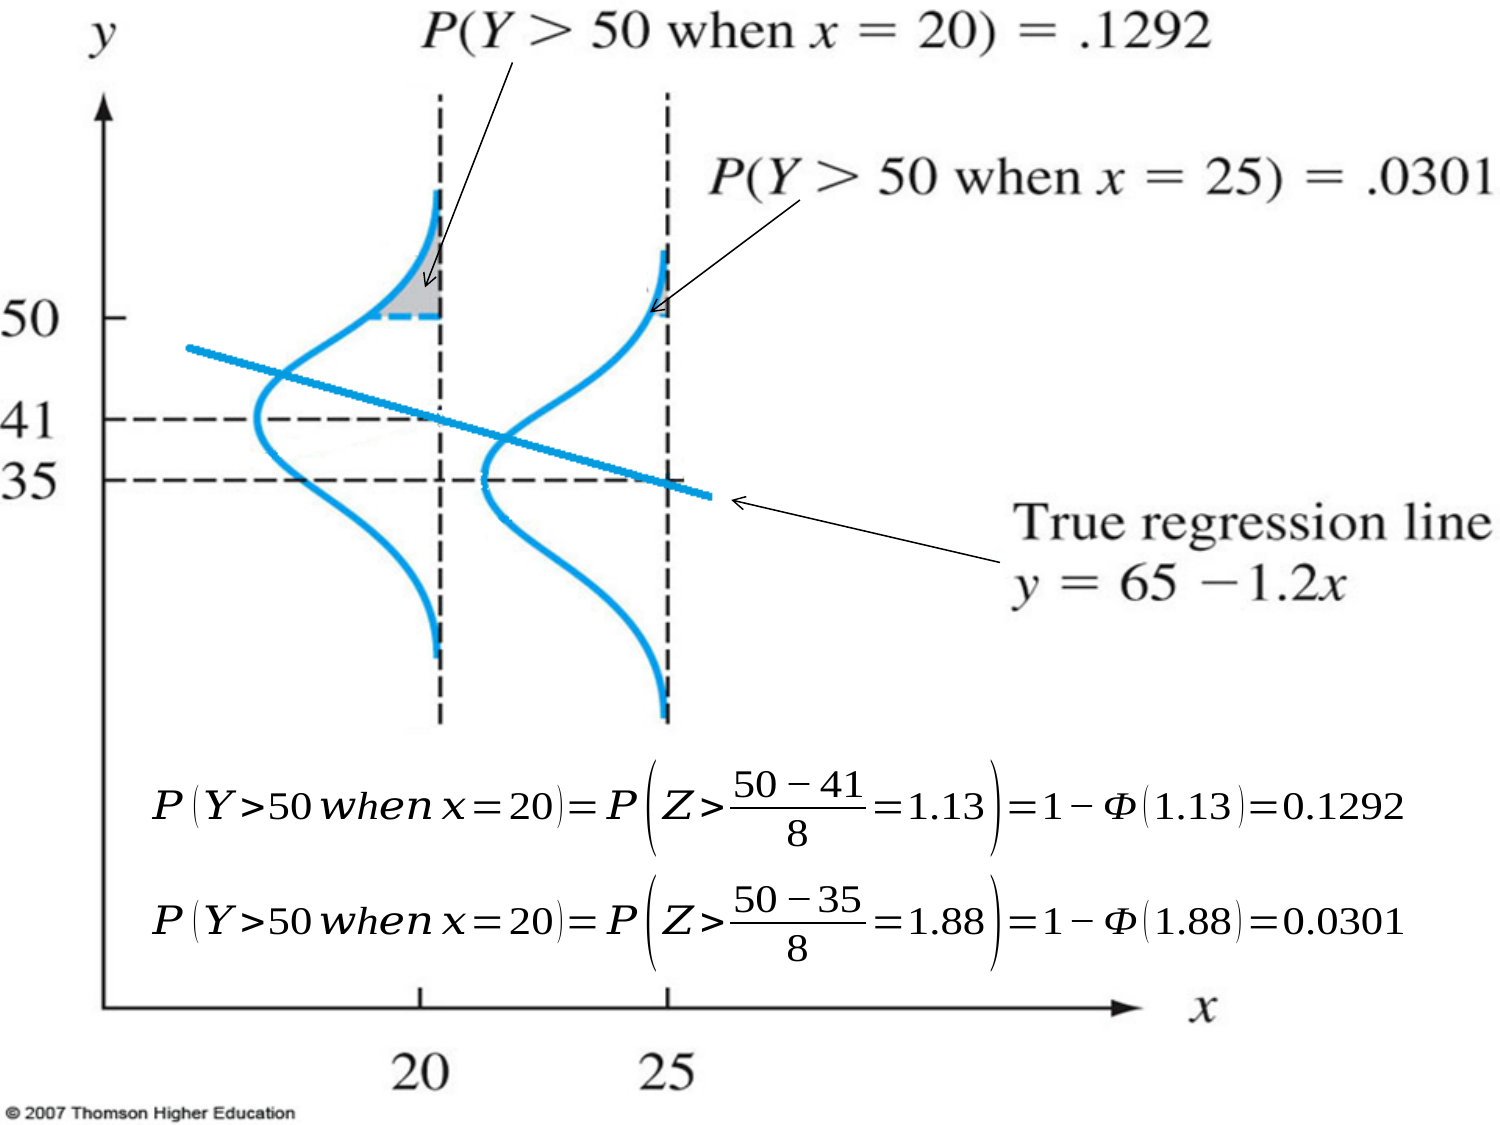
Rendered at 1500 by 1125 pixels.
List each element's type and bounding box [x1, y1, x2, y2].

text_box [731, 499, 1001, 563]
text_box [649, 199, 801, 313]
text_box [424, 62, 513, 288]
picture [0, 0, 1500, 1125]
